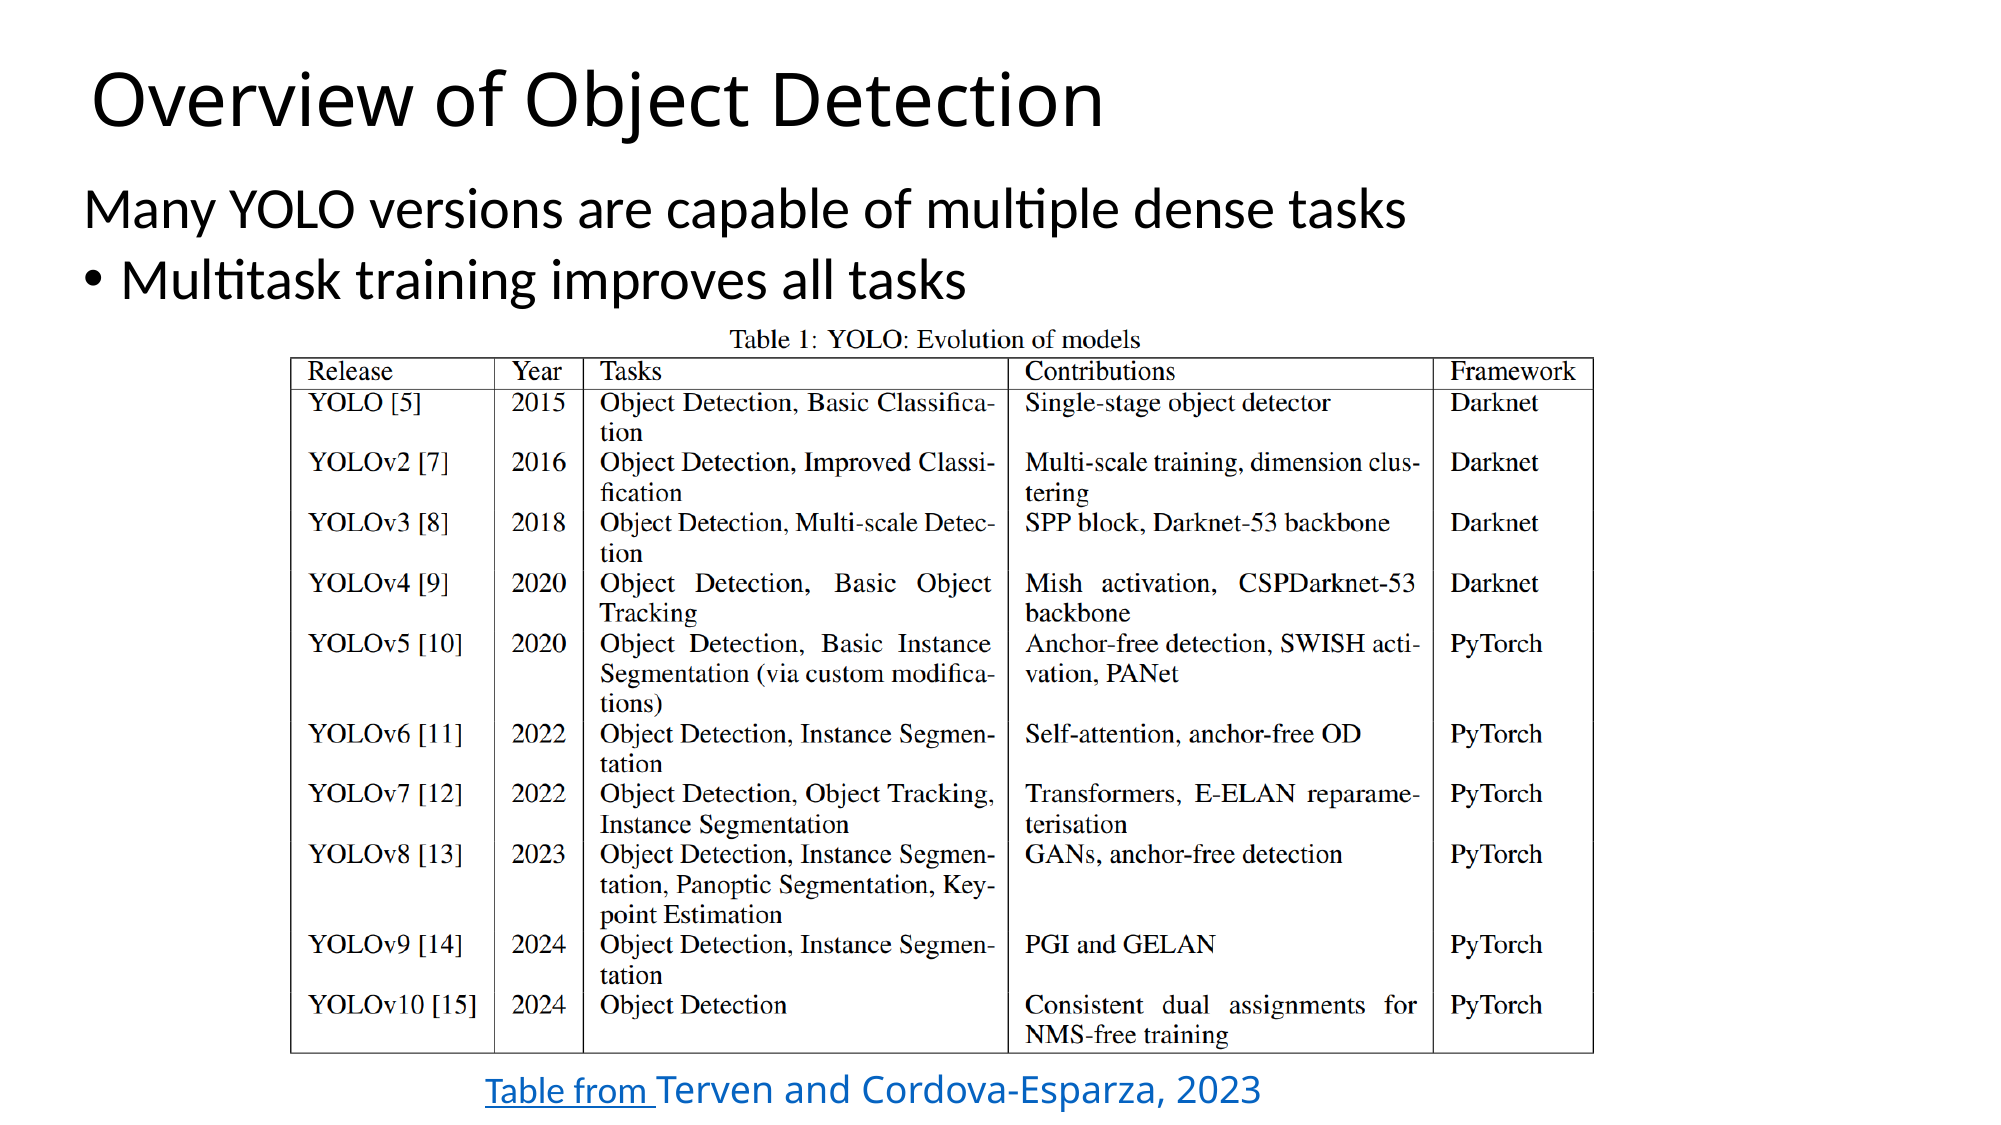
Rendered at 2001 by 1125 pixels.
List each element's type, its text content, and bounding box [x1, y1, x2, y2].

picture [279, 322, 1595, 1067]
title Overview of Object Detection [75, 54, 1966, 150]
list Many YOLO versions are capable of multiple dense tasks Multitask training improves all tasks [68, 170, 1959, 323]
text_box Table from Terven and Cordova-Esparza, 2023 [470, 1067, 1413, 1125]
